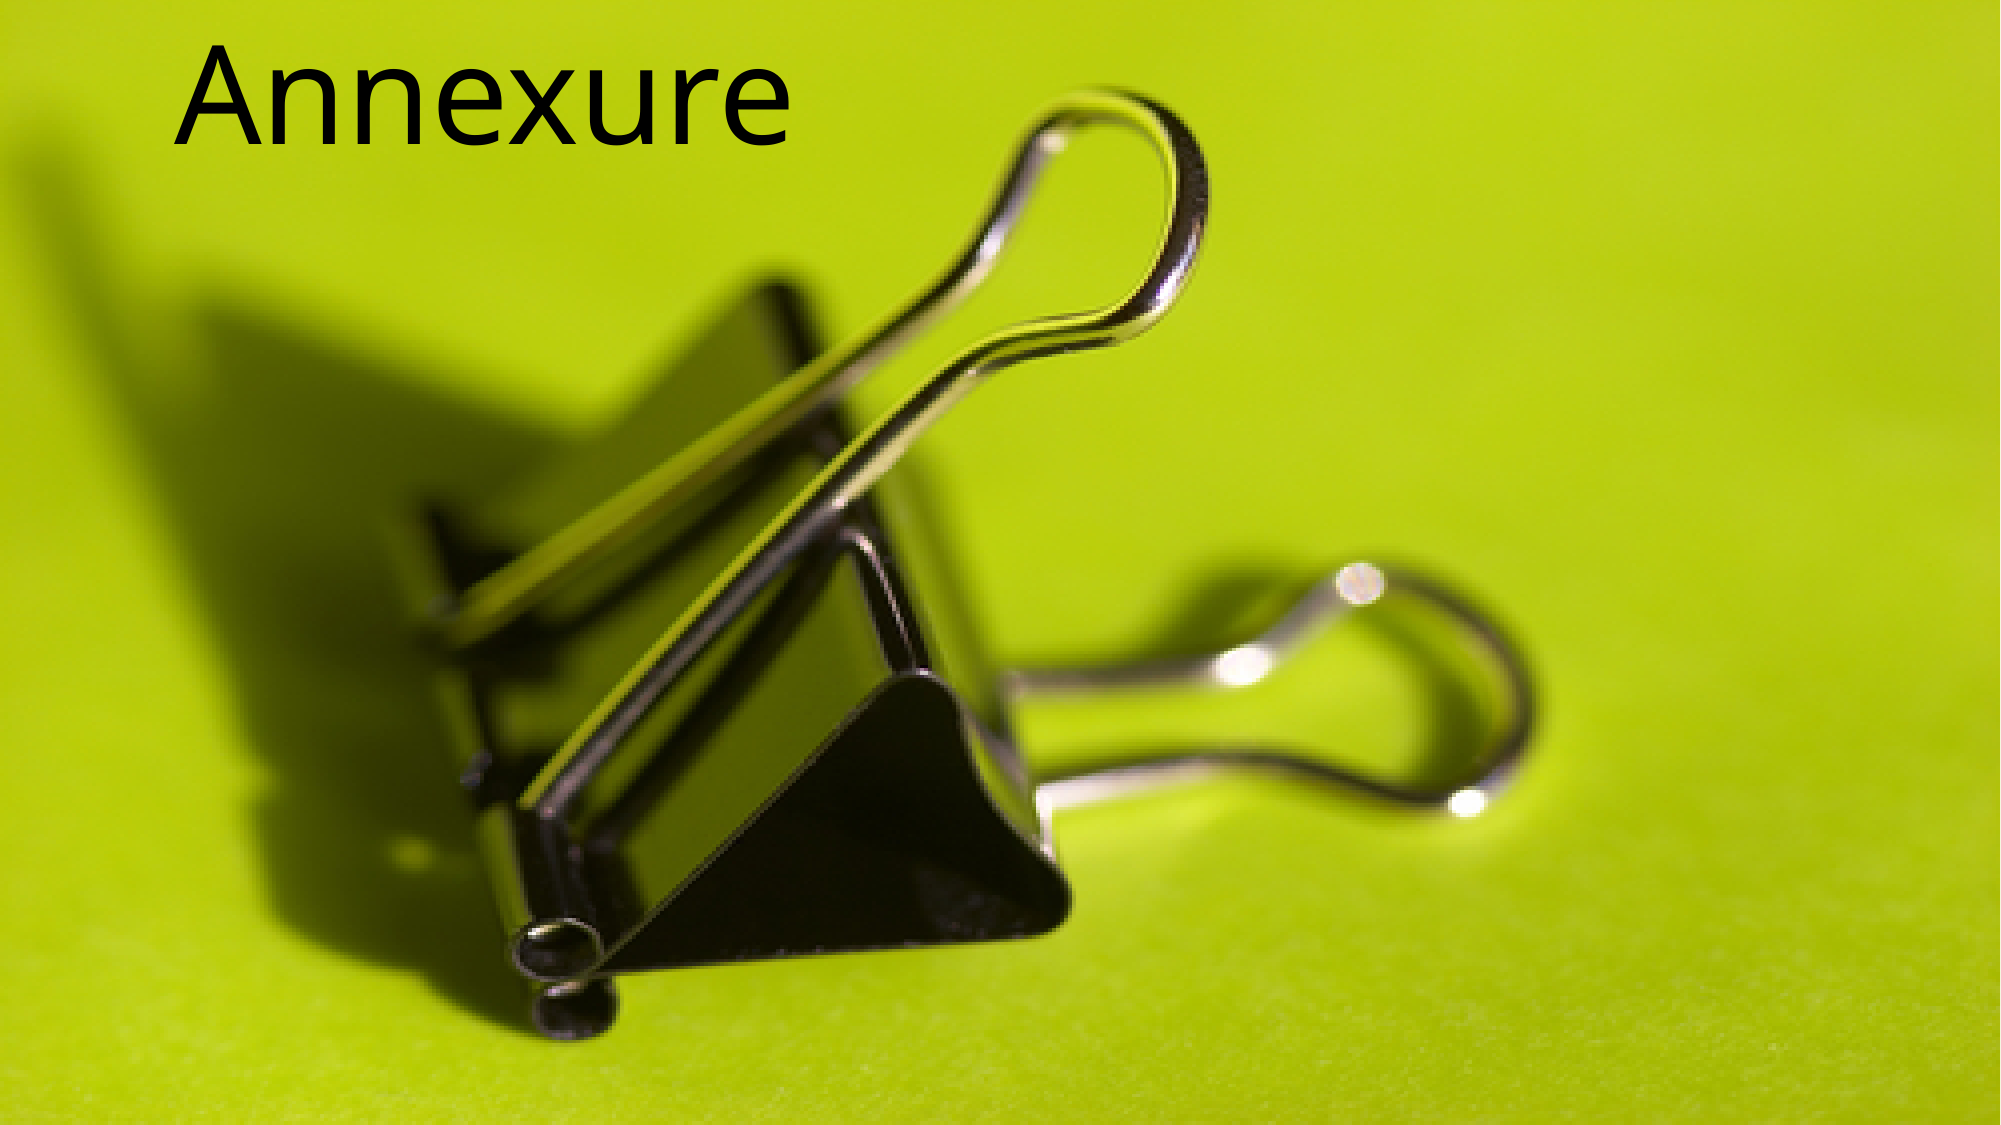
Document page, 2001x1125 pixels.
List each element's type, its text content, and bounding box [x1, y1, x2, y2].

text_box Annexure [38, 0, 932, 180]
picture [0, 0, 2001, 1125]
